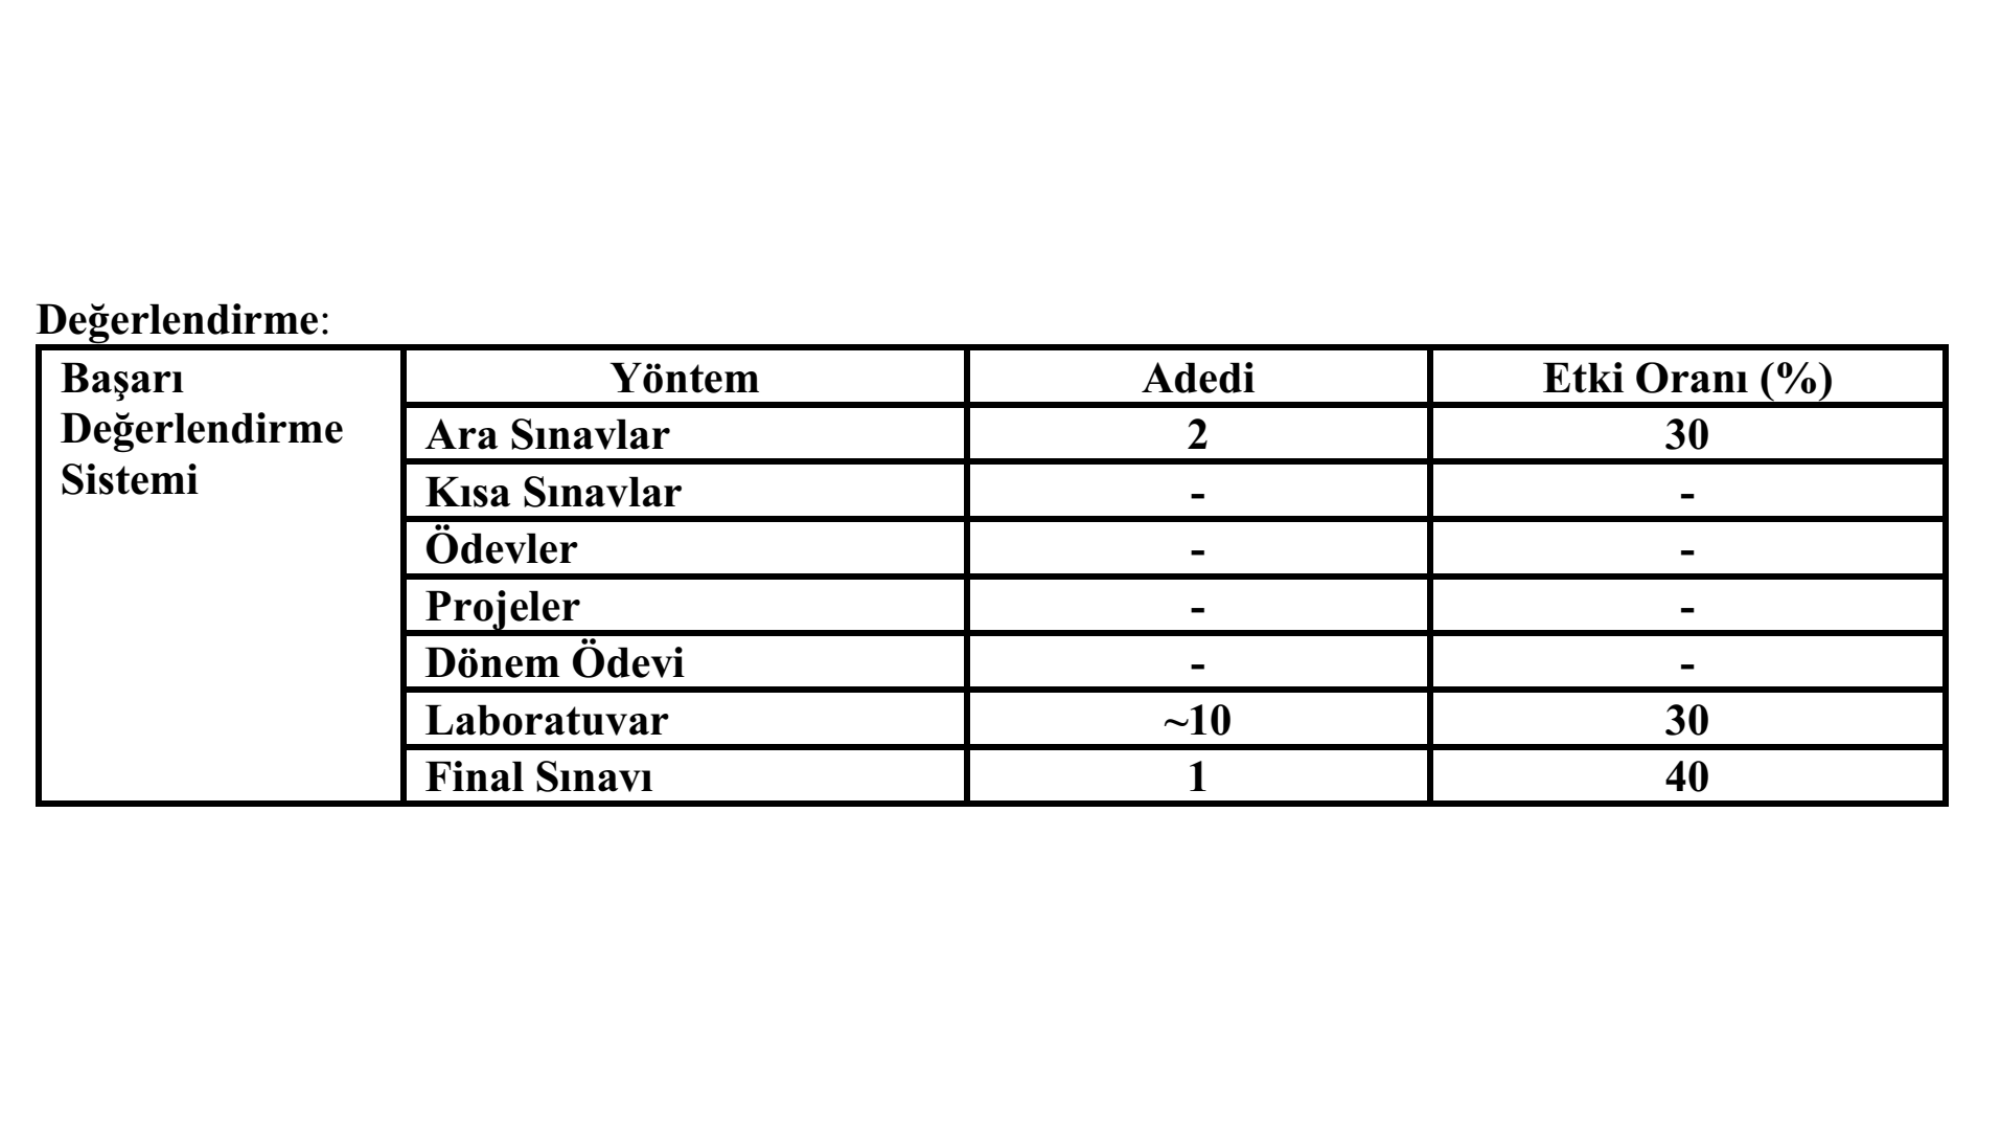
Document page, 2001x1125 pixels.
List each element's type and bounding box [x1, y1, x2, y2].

picture [0, 295, 2000, 835]
